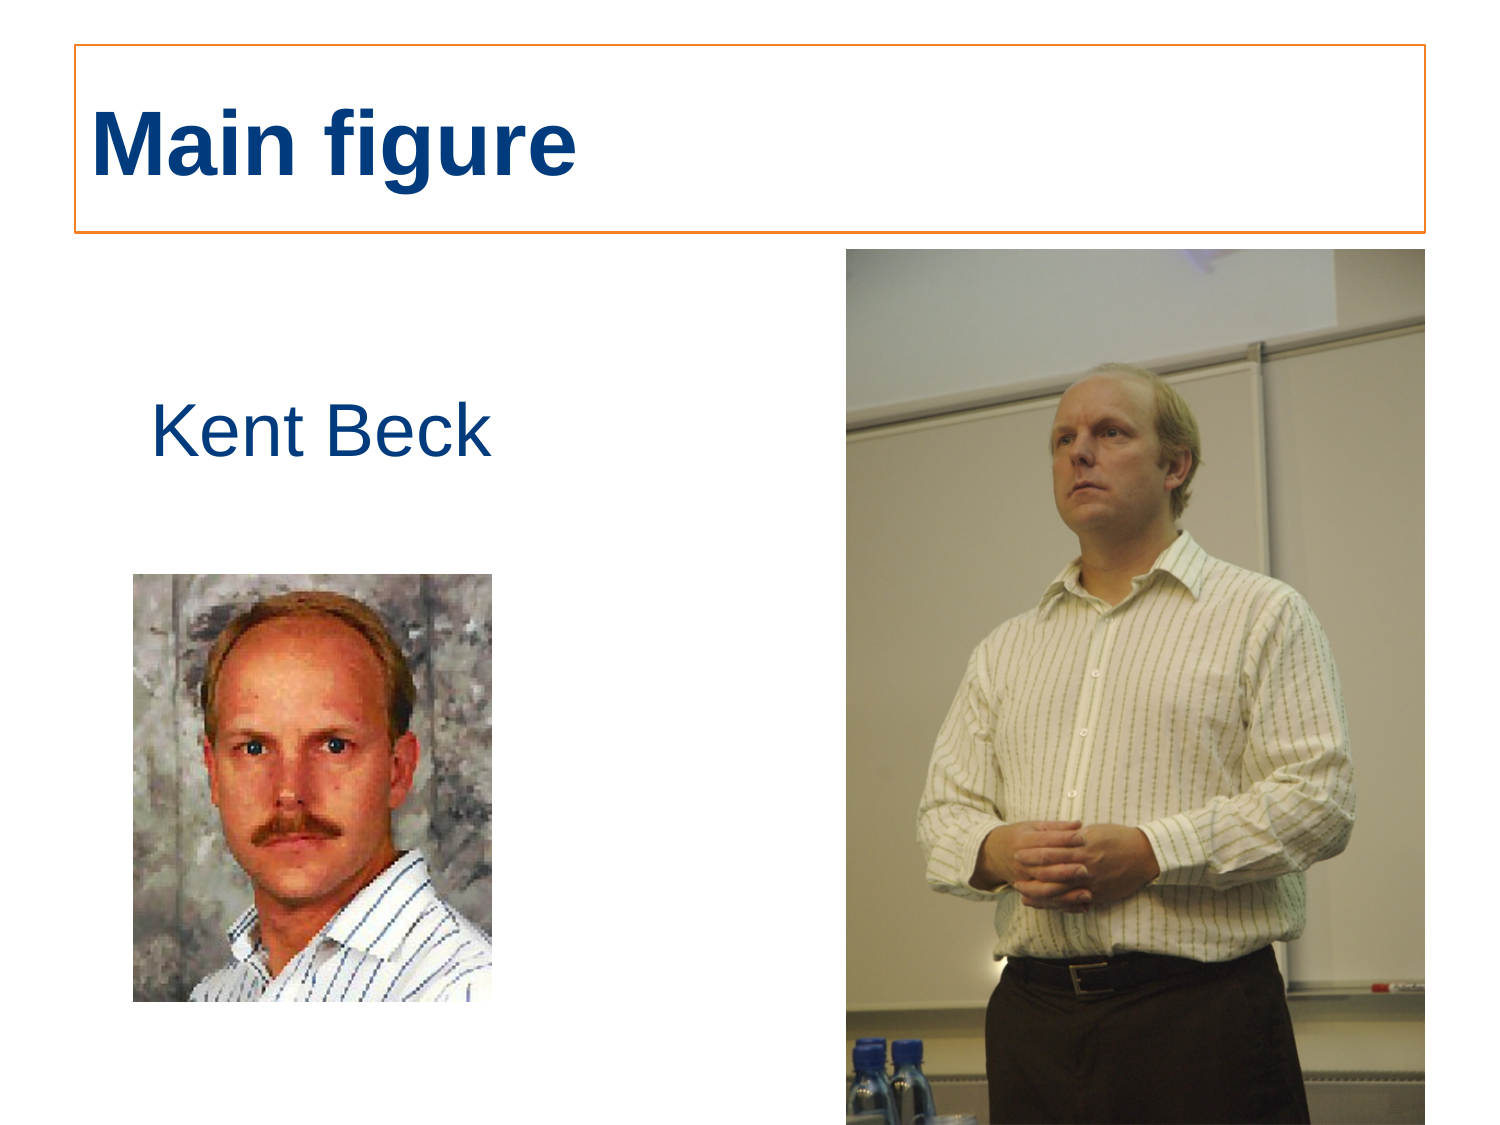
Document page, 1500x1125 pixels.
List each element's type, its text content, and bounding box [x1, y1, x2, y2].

title Main figure [74, 44, 1426, 234]
text_box Kent Beck [135, 373, 675, 479]
picture [0, 574, 701, 1002]
picture [846, 249, 1426, 1125]
